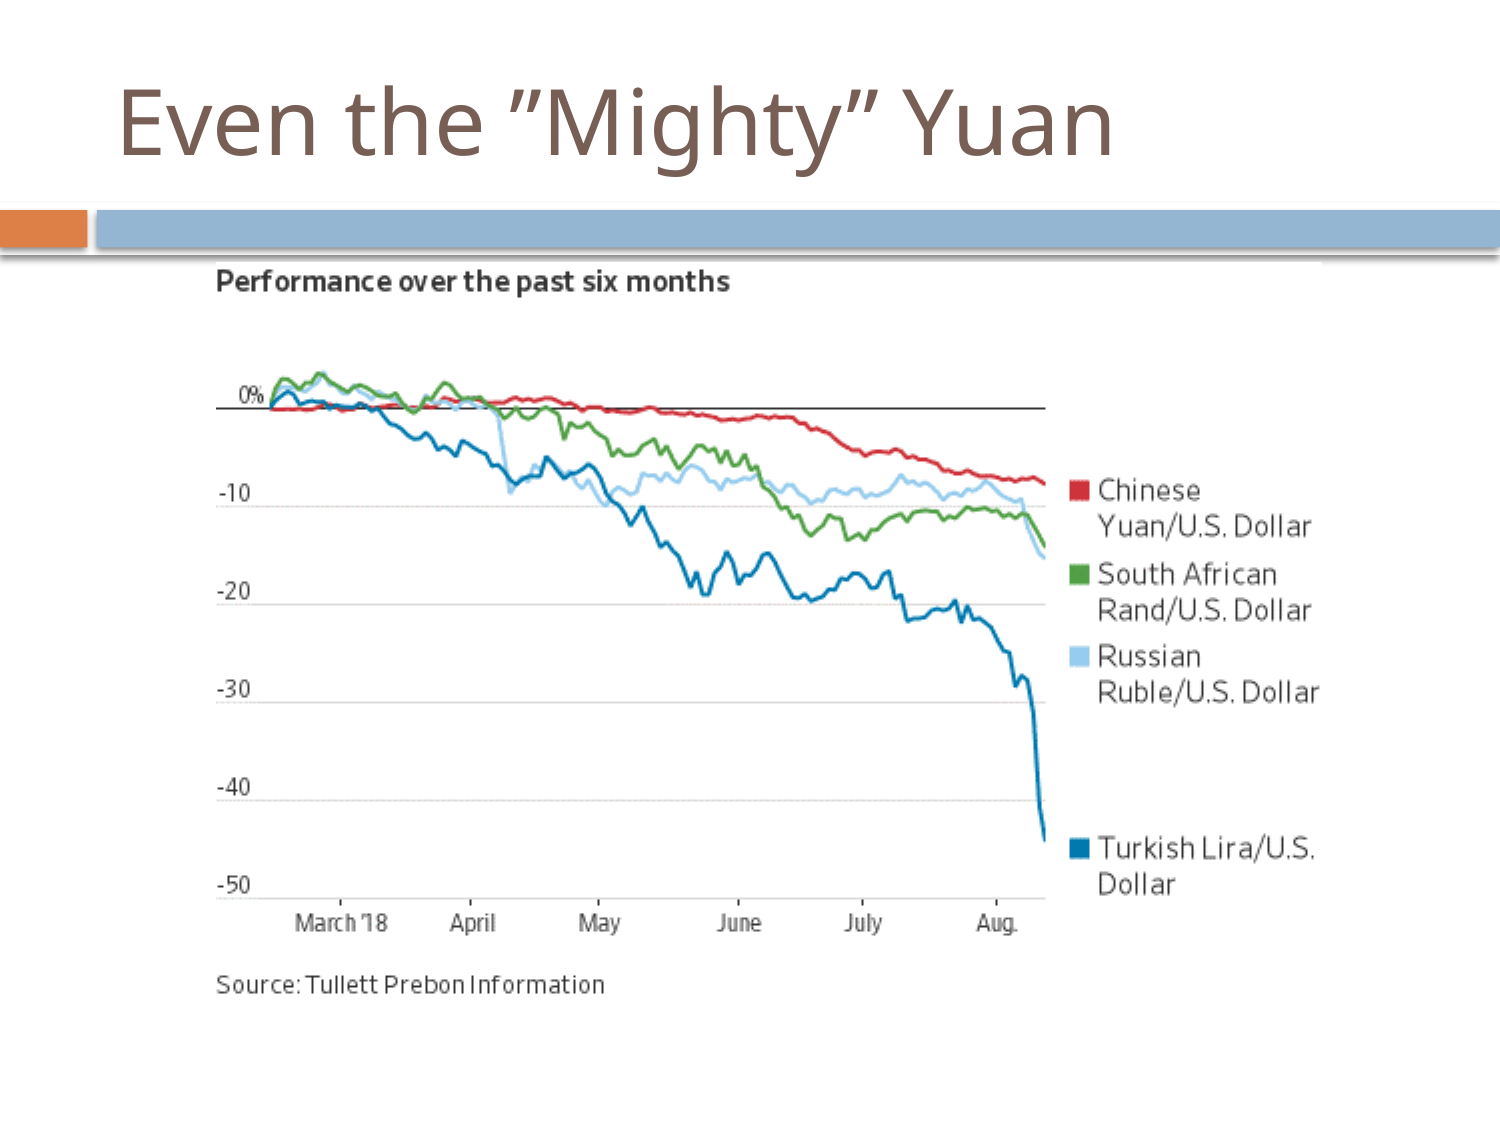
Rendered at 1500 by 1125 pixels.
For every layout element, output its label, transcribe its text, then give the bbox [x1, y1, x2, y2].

title Even the ”Mighty” Yuan [100, 37, 1438, 200]
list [216, 262, 1323, 1001]
